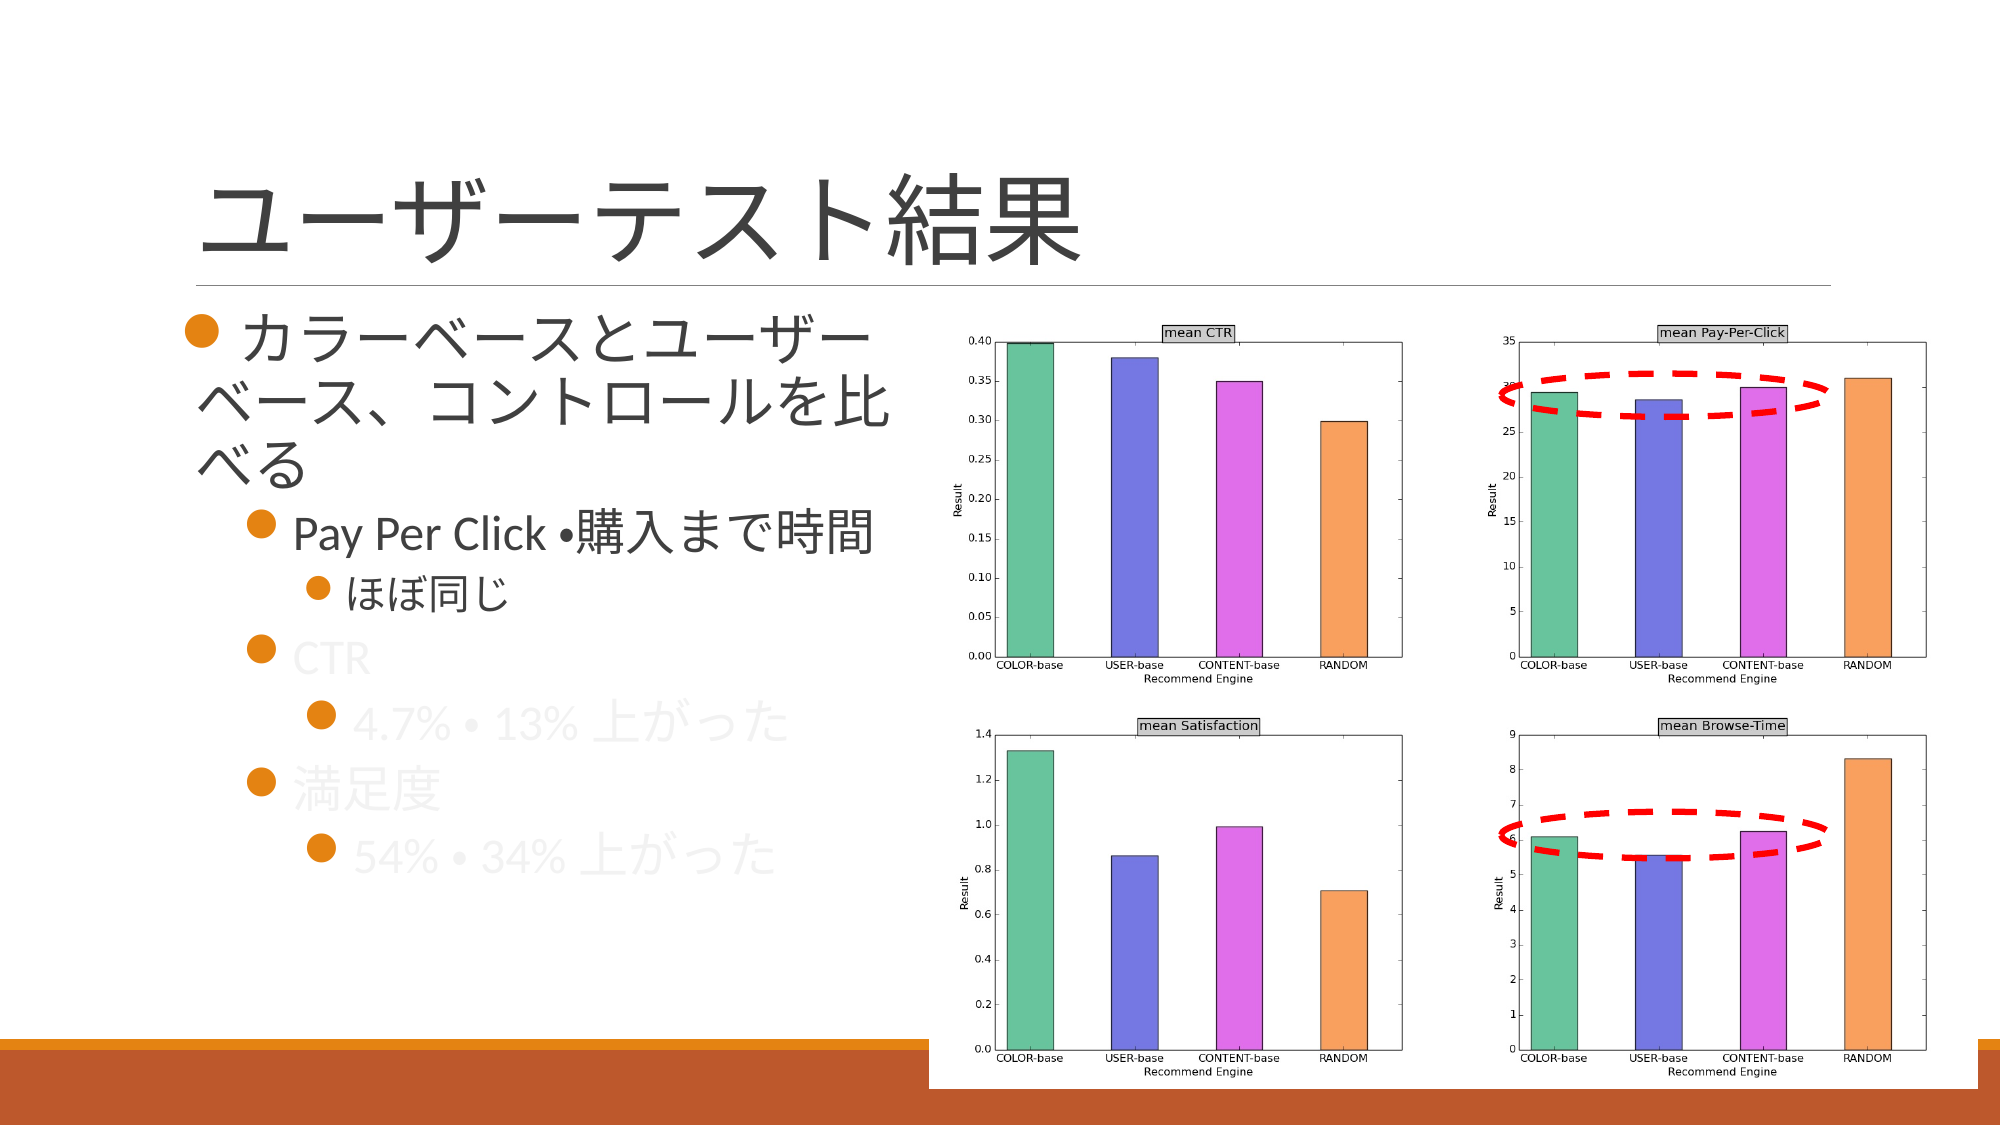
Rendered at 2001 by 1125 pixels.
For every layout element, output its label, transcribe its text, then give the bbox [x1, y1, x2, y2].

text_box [929, 302, 1978, 1089]
title ユーザーテスト結果 [180, 47, 1830, 285]
list カラーベースとユーザーベース、コントロールを比べる Pay Per Click・購入まで時間 ほぼ同じ CTR 4.7%・13%上がった 満足度 54%・34%上がった [180, 302, 928, 963]
